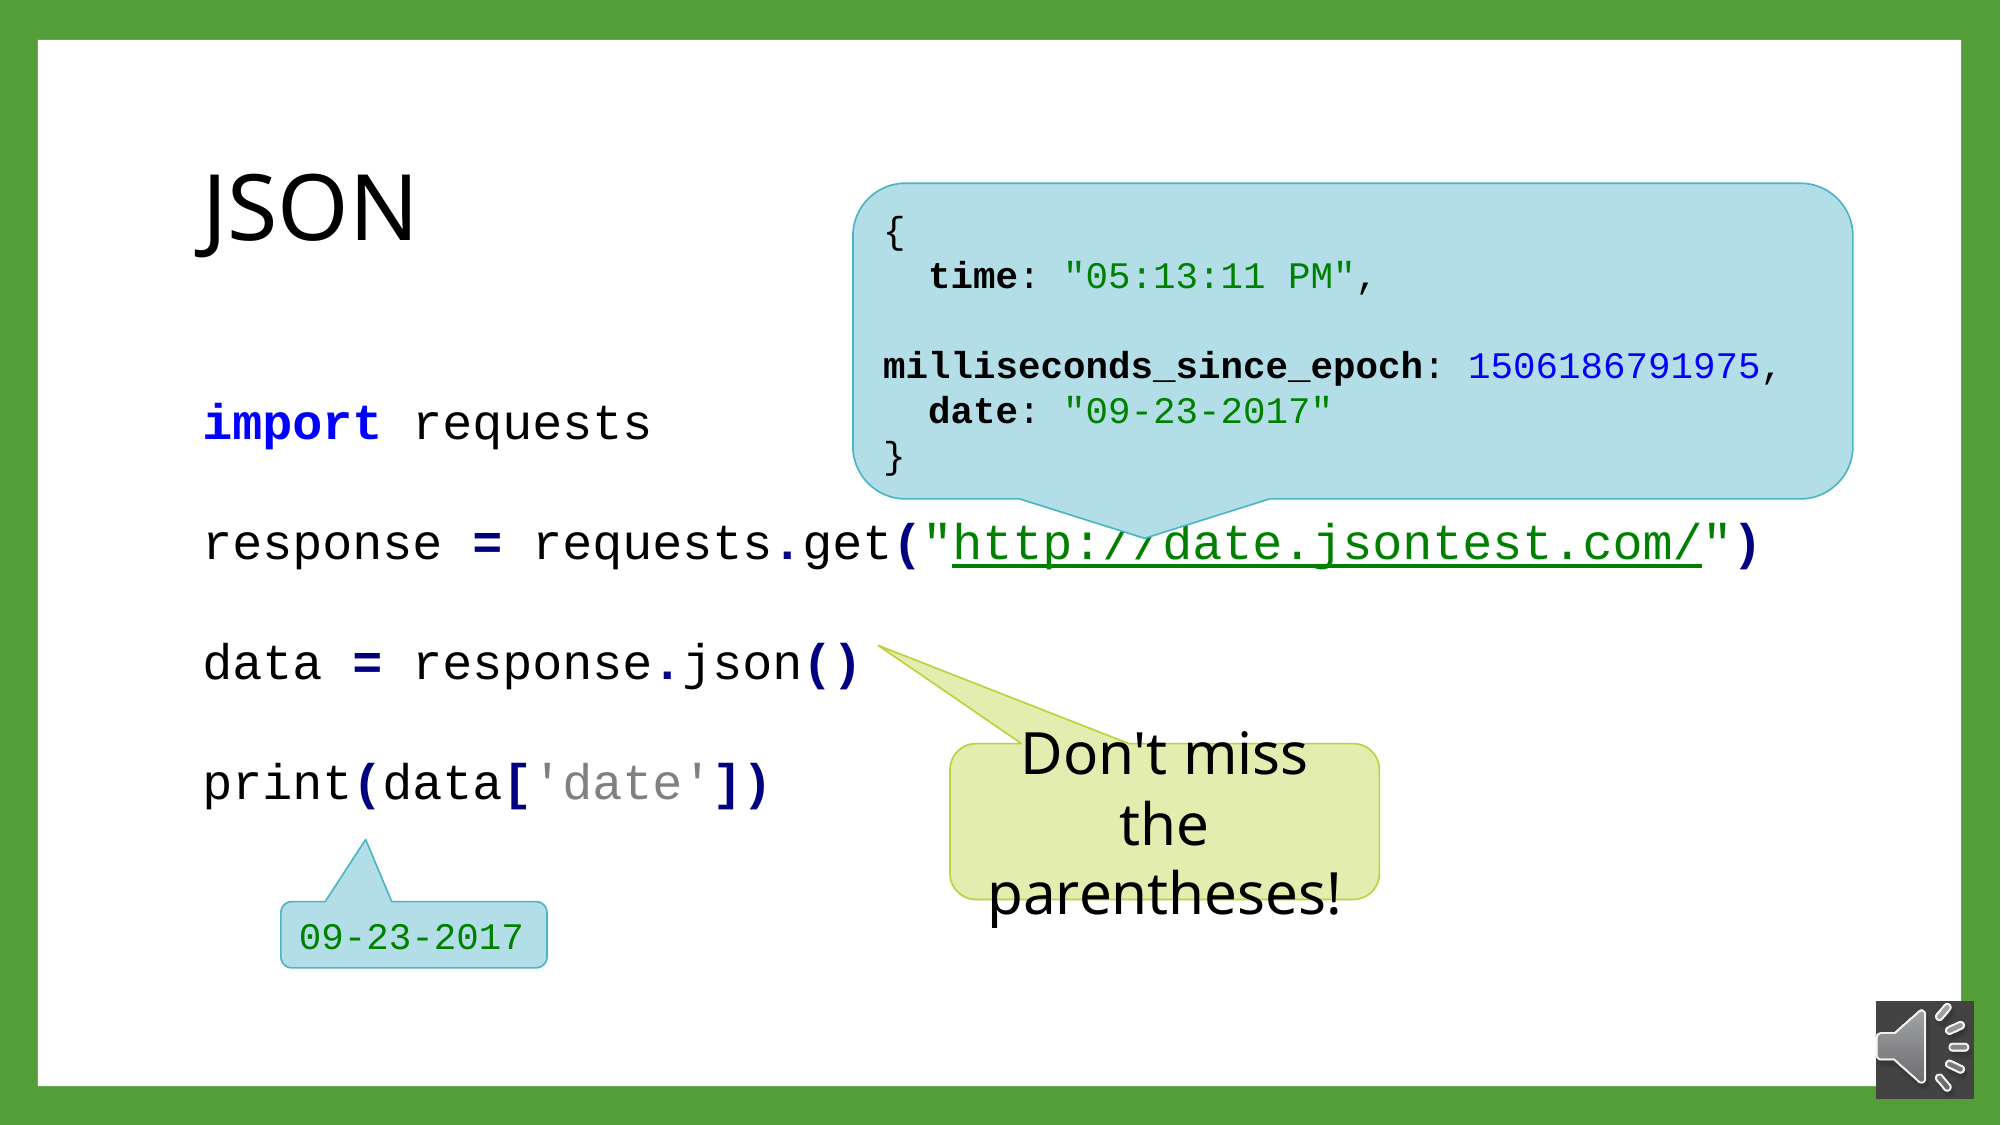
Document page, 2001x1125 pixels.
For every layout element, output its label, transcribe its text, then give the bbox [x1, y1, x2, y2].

text_box Don't miss the parentheses! [877, 644, 1381, 901]
text_box import requests response = requests.get("http://date.jsontest.com/") data = response.json() print(data['date']) [187, 382, 1830, 818]
title JSON [187, 99, 1808, 323]
text_box { time: "05:13:11 PM", milliseconds_since_epoch: 1506186791975, date: "09-23-2017" } [852, 182, 1854, 540]
text_box 09-23-2017 [280, 838, 548, 969]
picture [1874, 999, 1976, 1101]
